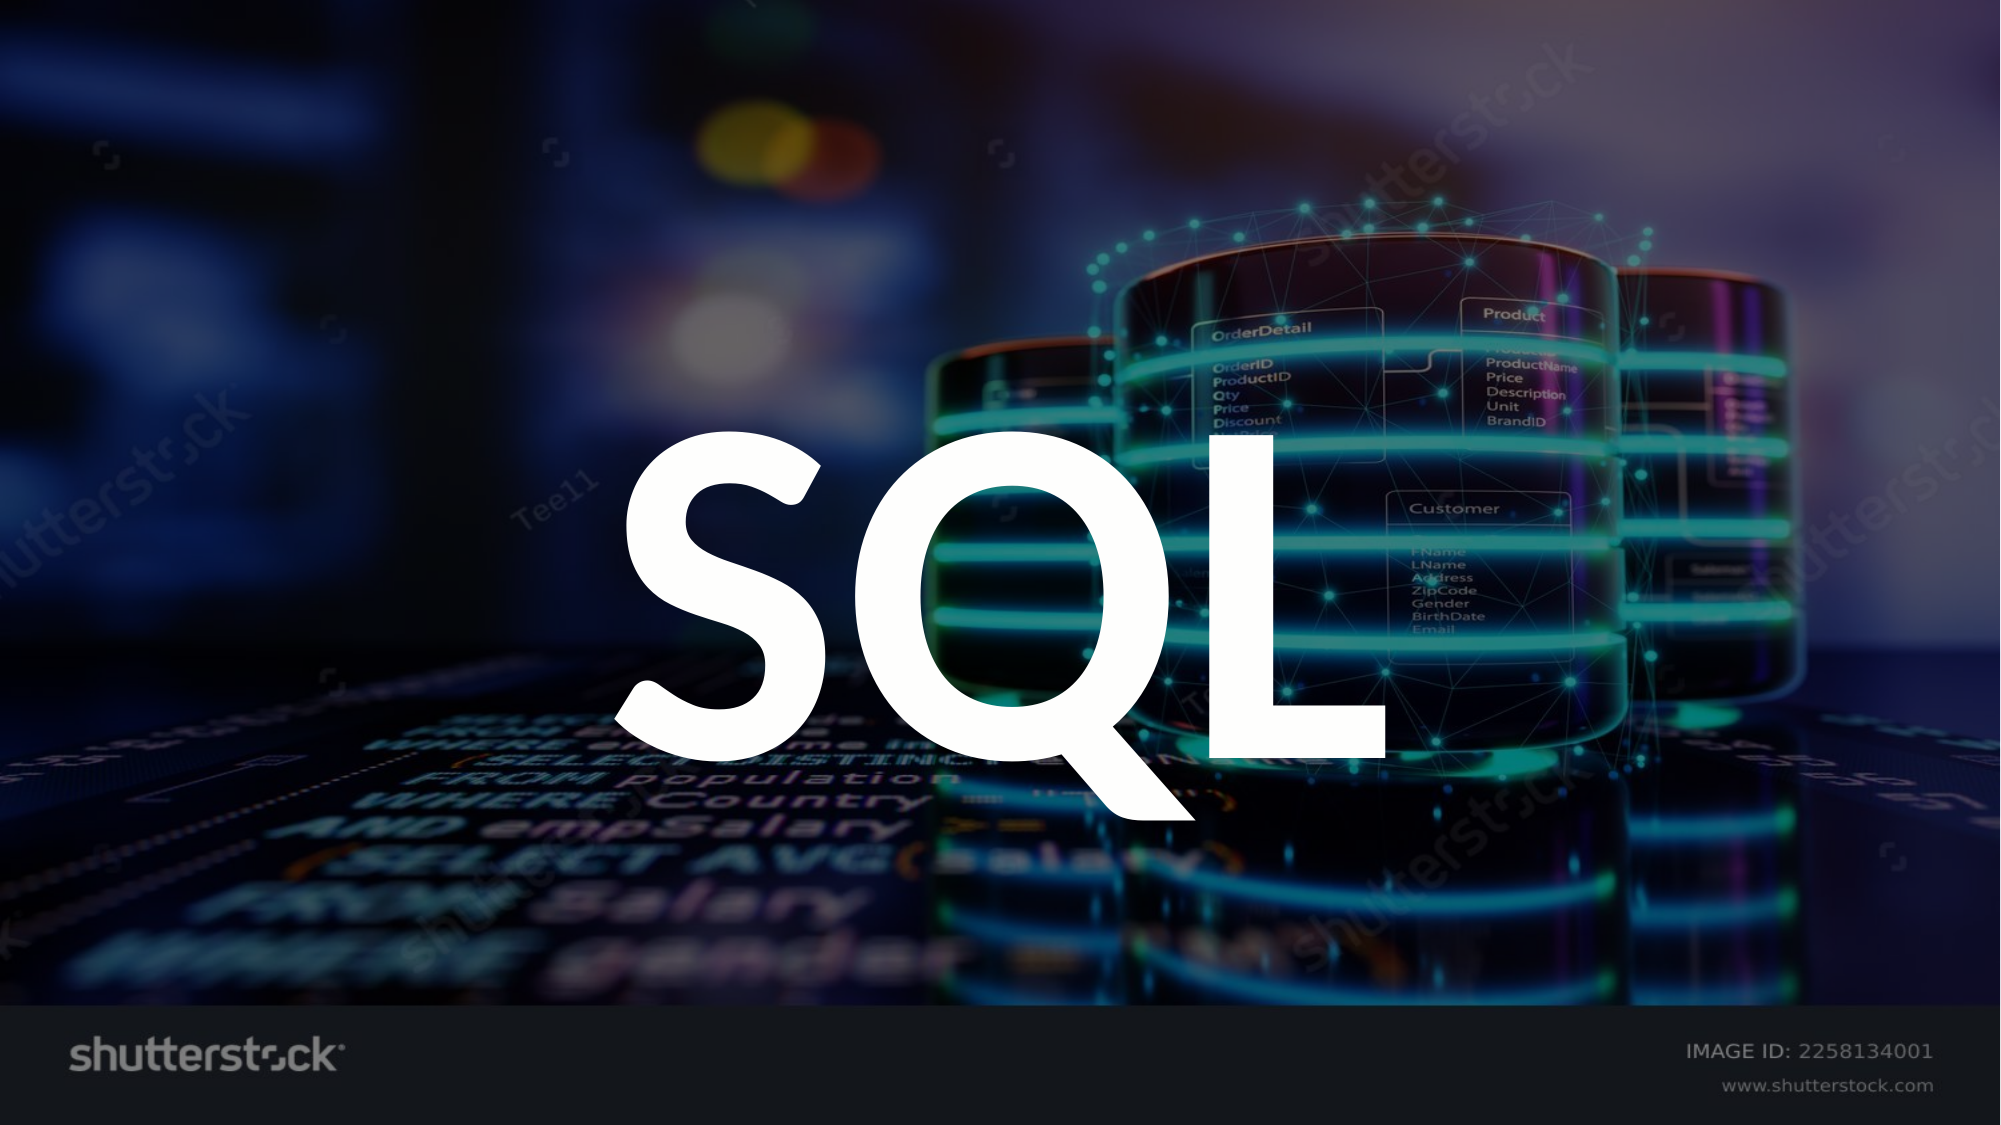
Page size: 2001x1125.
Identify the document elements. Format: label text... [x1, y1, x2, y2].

text_box SQL [589, 253, 1411, 866]
text_box [0, 0, 2000, 1125]
